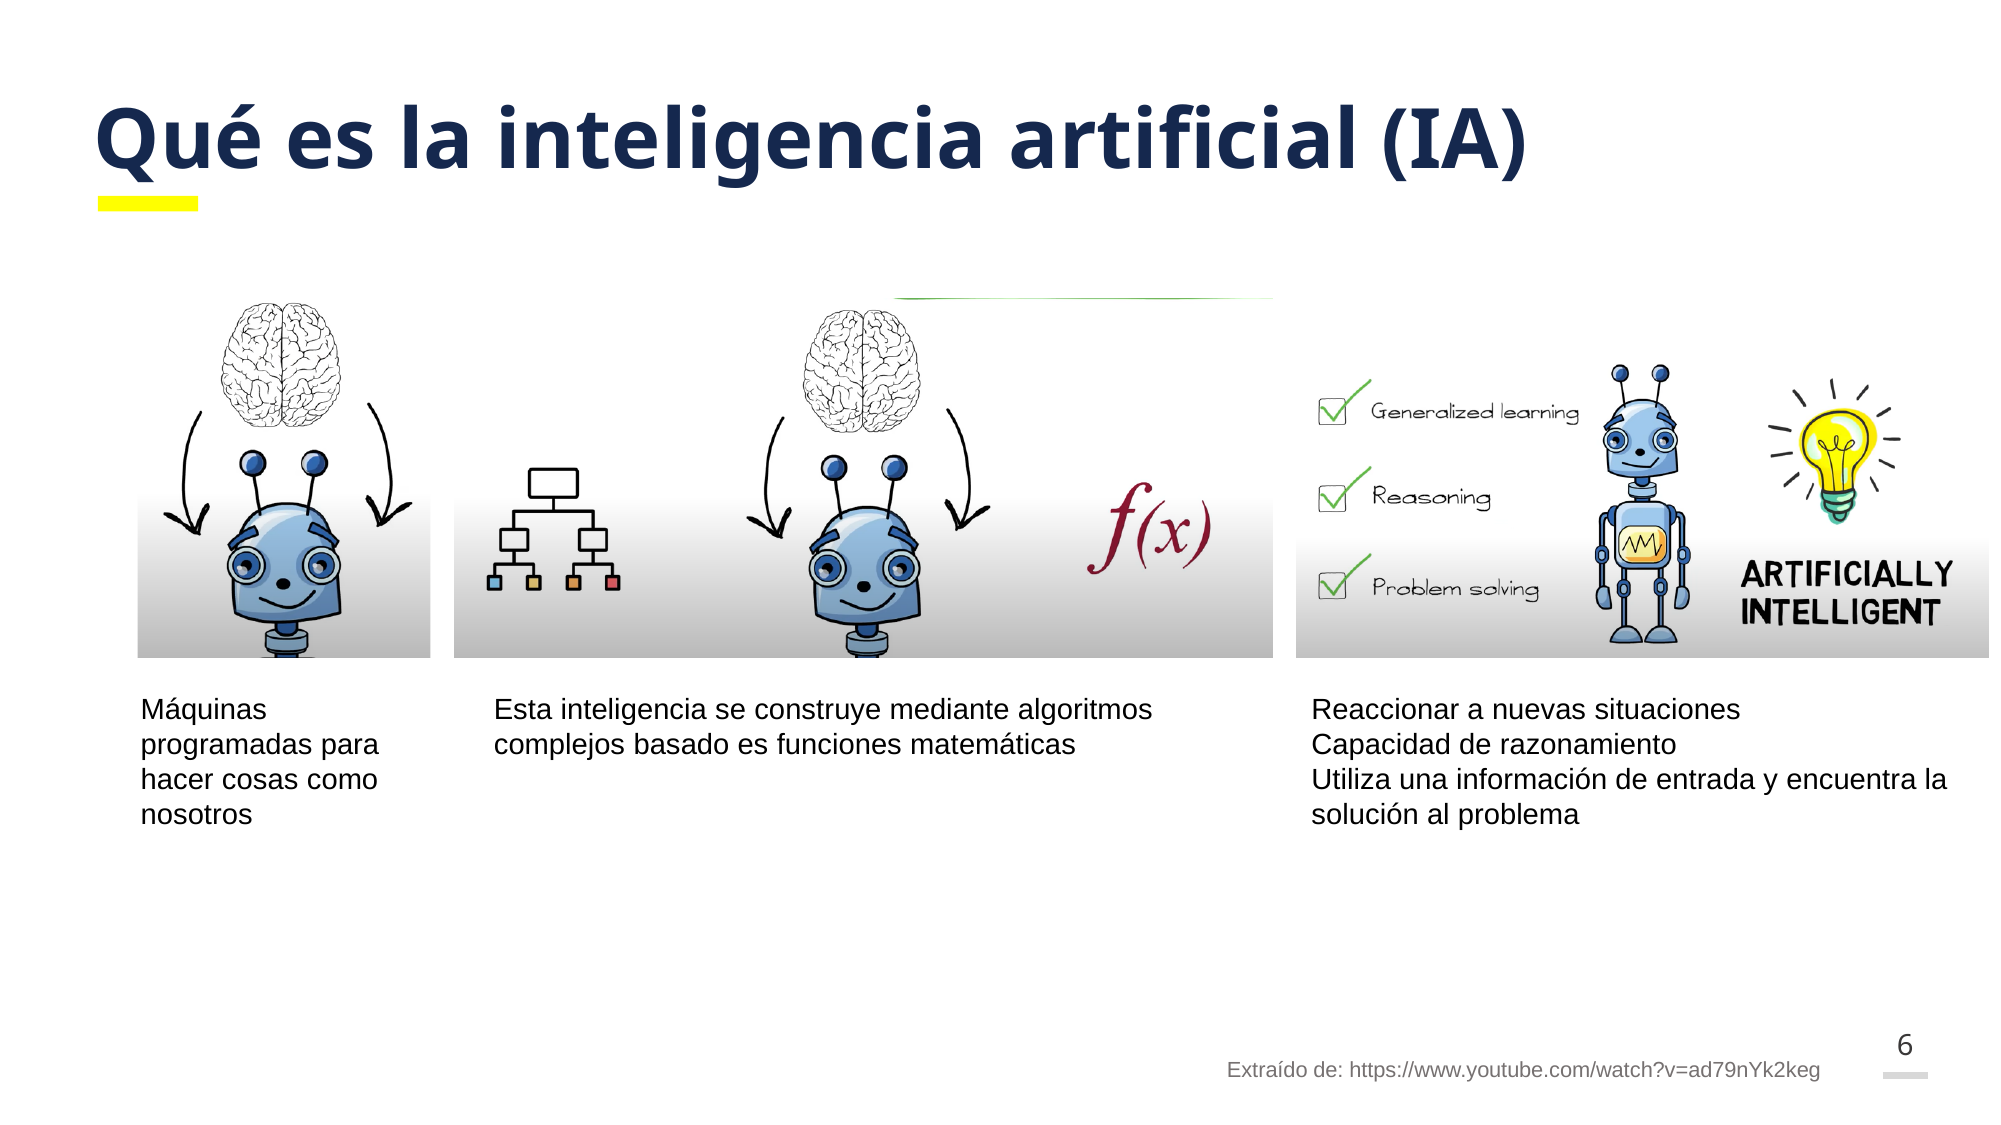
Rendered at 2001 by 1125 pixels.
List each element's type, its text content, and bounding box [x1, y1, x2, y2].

title Qué es la inteligencia artificial (IA) [78, 86, 1804, 195]
picture [454, 298, 1273, 658]
picture [137, 298, 431, 658]
text_box Máquinas programadas para hacer cosas como nosotros [125, 683, 407, 838]
text_box Extraído de: https://www.youtube.com/watch?v=ad79nYk2keg [1212, 1047, 1865, 1089]
text_box Reaccionar a nuevas situaciones Capacidad de razonamiento Utiliza una información de entrada y encuentra la solución al problema [1296, 683, 1989, 873]
text_box Esta inteligencia se construye mediante algoritmos complejos basado es funciones matemáticas [478, 683, 1296, 768]
text_box [97, 195, 199, 212]
picture [1296, 338, 1990, 658]
slide_number 5 [1864, 1018, 1946, 1070]
